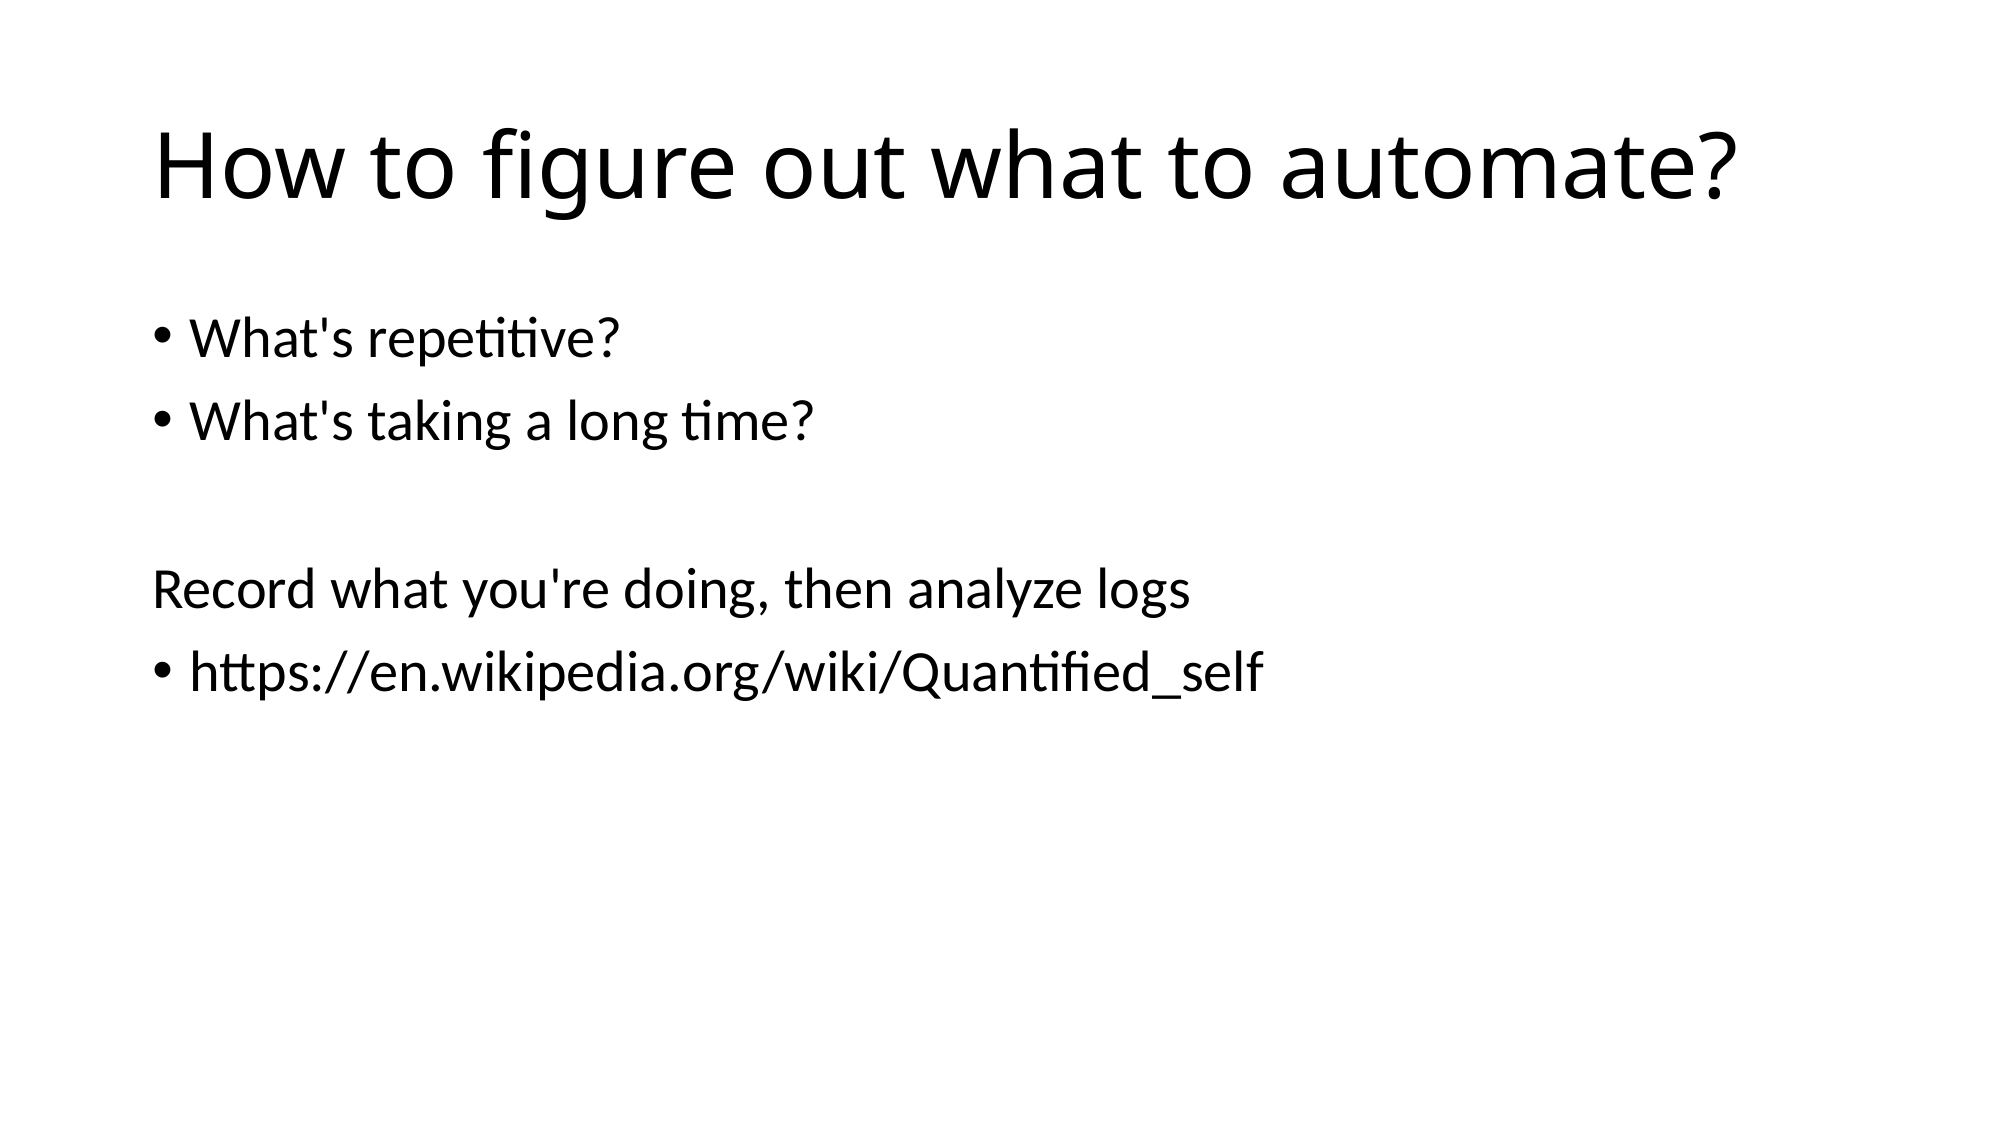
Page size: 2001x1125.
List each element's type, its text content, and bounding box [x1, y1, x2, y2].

title How to figure out what to automate? [137, 59, 1863, 278]
list What's repetitive? What's taking a long time? Record what you're doing, then analyze logs https://en.wikipedia.org/wiki/Quantified_self [137, 299, 1863, 1014]
